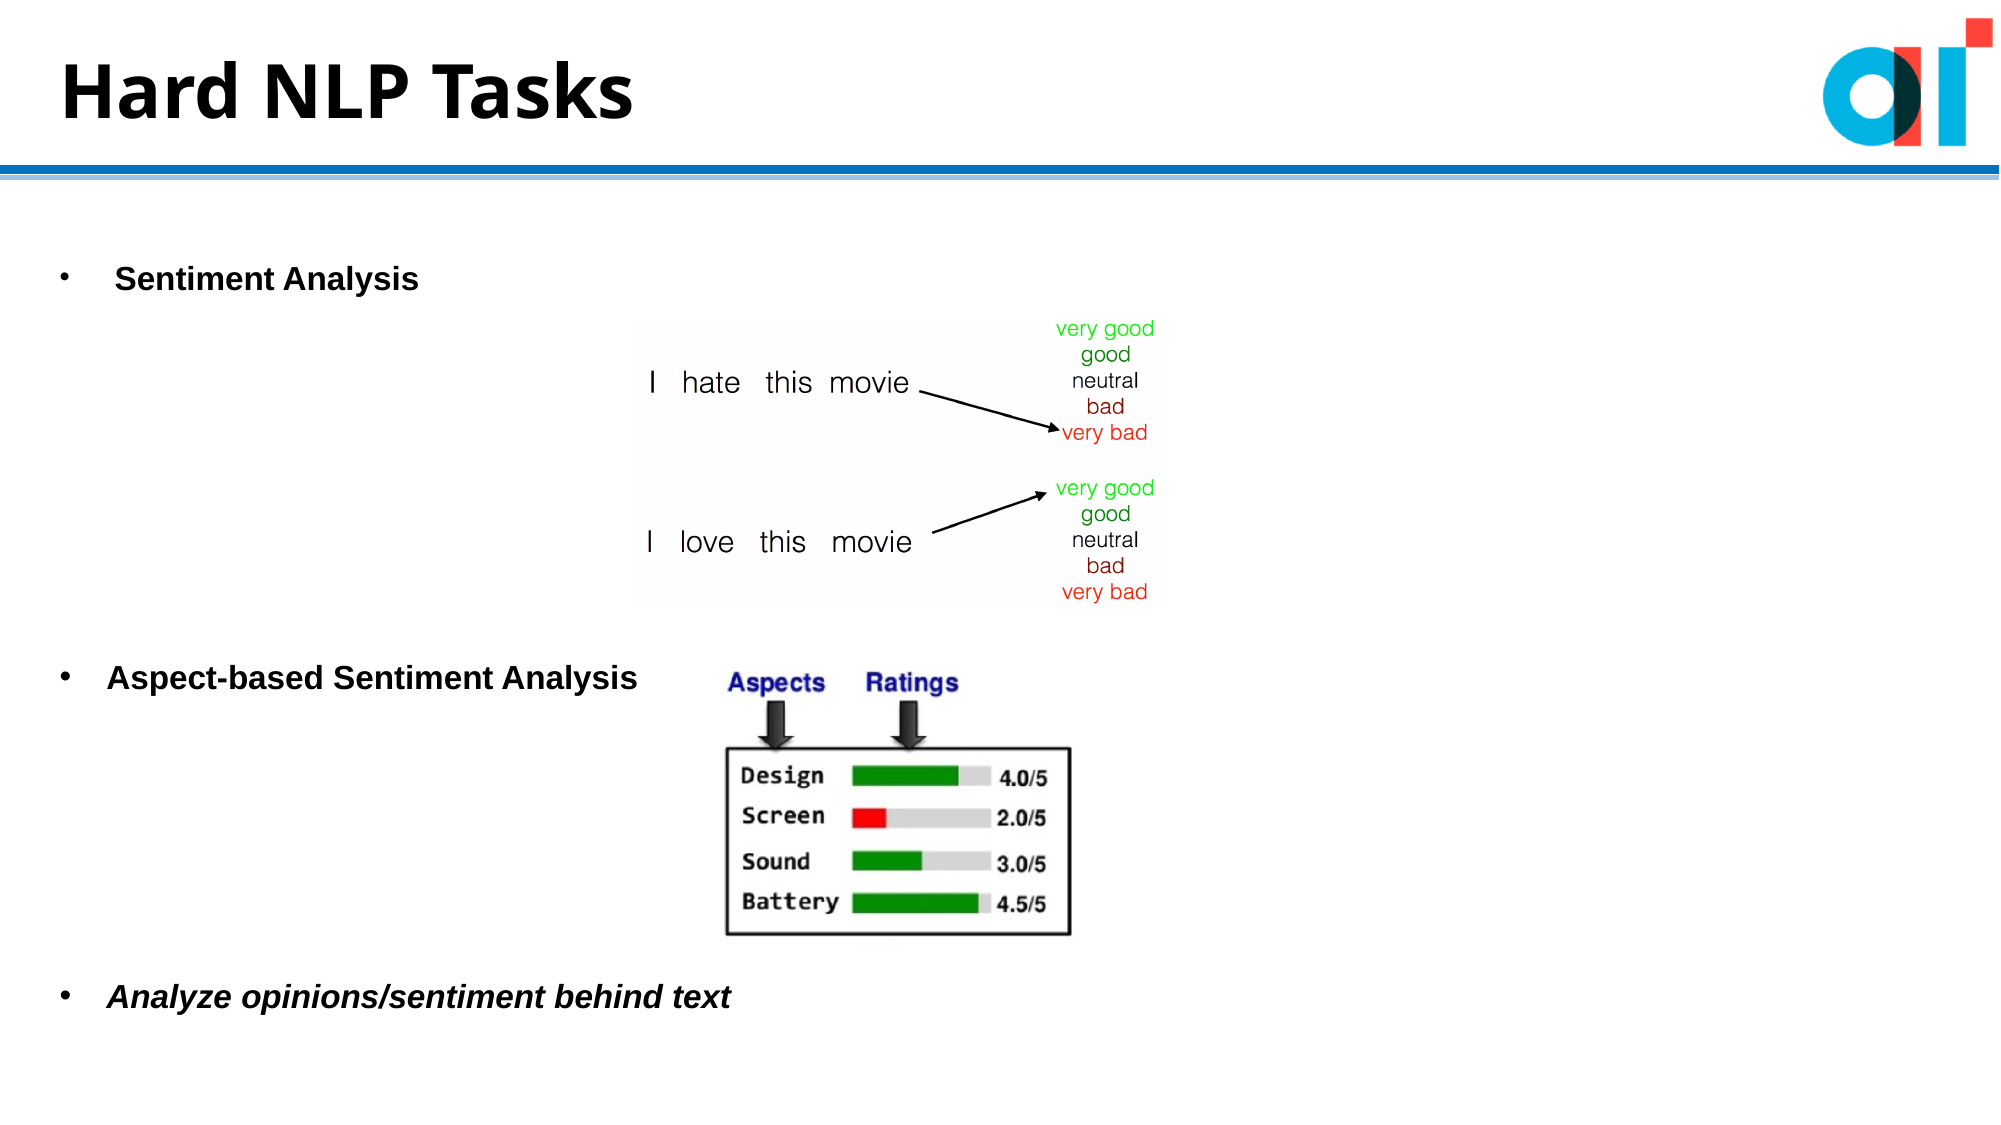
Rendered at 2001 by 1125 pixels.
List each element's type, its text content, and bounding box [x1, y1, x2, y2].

text_box Hard NLP Tasks [44, 33, 1613, 156]
picture [637, 320, 1166, 608]
picture [720, 671, 1083, 947]
text_box Sentiment Analysis Aspect-based Sentiment Analysis Analyze opinions/sentiment behind text I [44, 179, 1445, 1047]
picture [1807, 0, 2000, 162]
